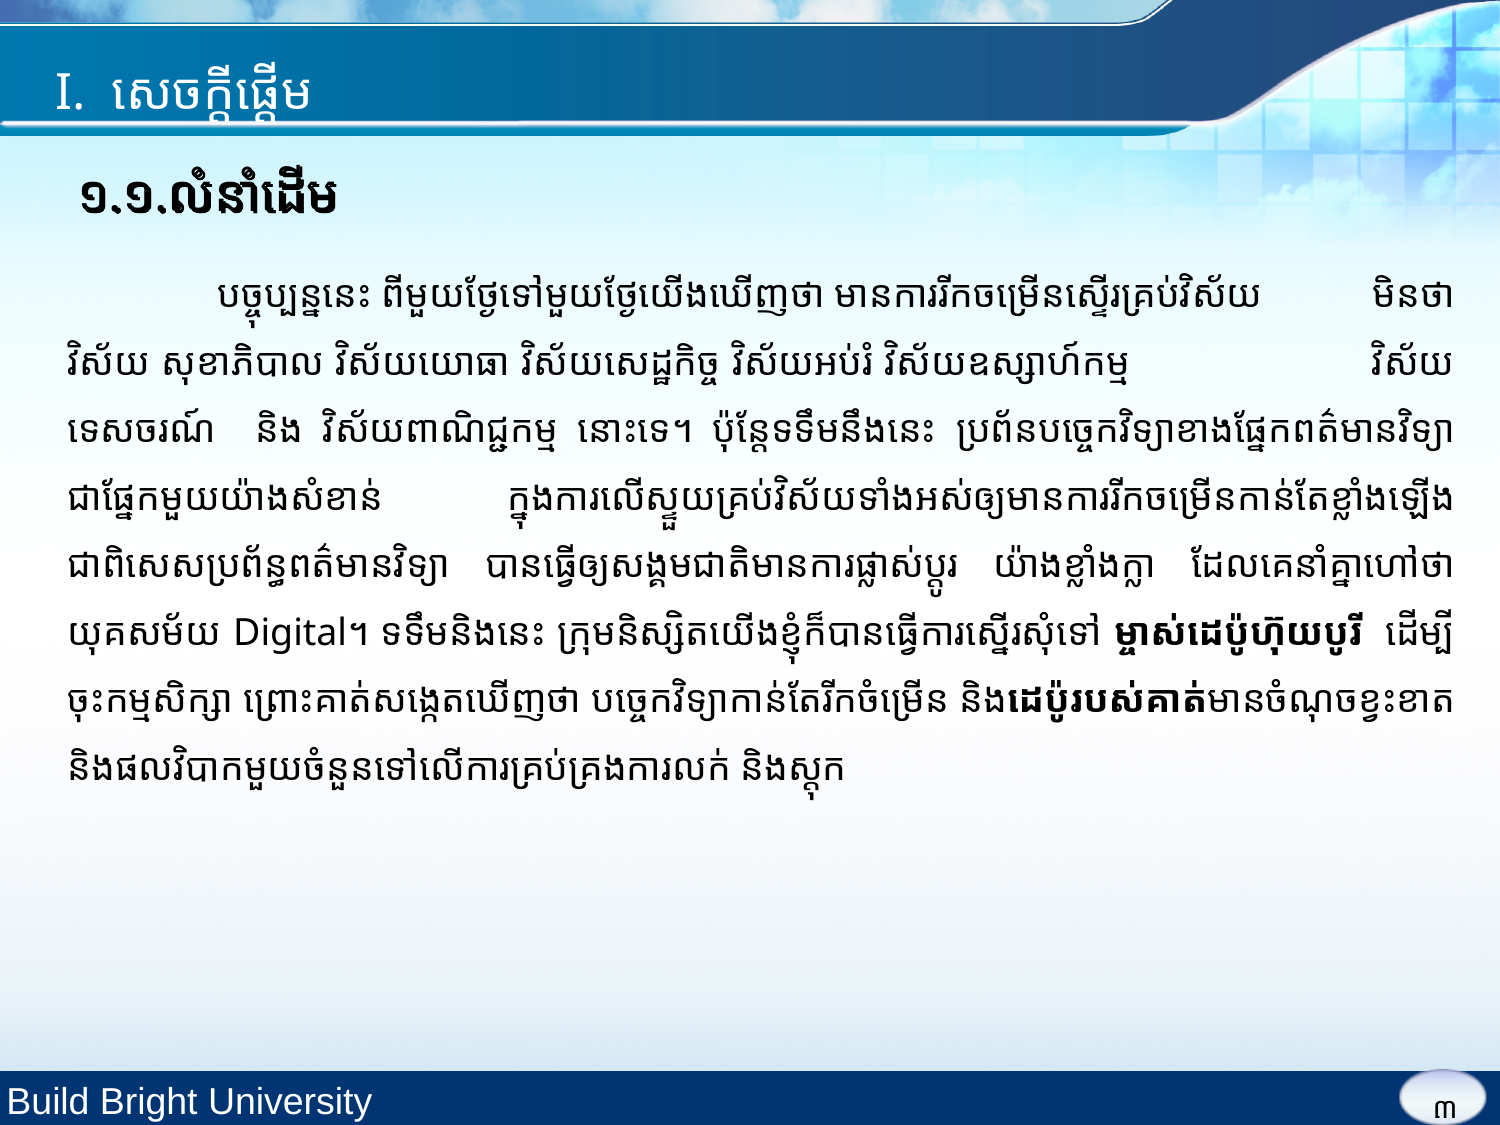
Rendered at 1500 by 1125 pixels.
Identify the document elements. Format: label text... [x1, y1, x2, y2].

text_box I. ​សេចក្តីផ្តើម [55, 29, 1247, 116]
picture [0, 0, 1500, 1125]
text_box បច្ចុប្បន្ន​នេះ ពីមួយថ្ងែទៅមួយថ្ងែយើងឃើញថា មានការរីកចម្រើនស្ទើរគ្រប់វិស័យ មិនថា​វិស័យ សុខាភិបាល វិស័យយោធា វិស័យសេដ្ឋកិច្ច​ វិស័យអប់រំ វិស័យឧស្សាហ៍កម្ម វិស័យទេសចរណ៍ និង វិស័យពាណិជ្ជកម្ម នោះទេ។​ ប៉ុន្តែទទឹមនឹងនេះ ប្រព័នបច្ចេកវិទ្យាខាងផ្នែកពត៌មានវិទ្យាជាផ្នែកមួយយ៉ាងសំខាន់ ក្នុងការលើស្ទួយគ្រប់វិស័យទាំងអស់ឲ្យមានការរីកចម្រើនកាន់តែខ្លាំងឡើង ជាពិសេស​​ប្រព័ន្ធពត៌មានវិទ្យា បានធ្វើឲ្យសង្គមជាតិមានការផ្លាស់ប្តូរ យ៉ាងខ្លាំងក្លា ដែលគេនាំគ្នាហៅថា​ យុគសម័យ Digital។ ទទឹមនិងនេះ ក្រុមនិស្សិតយើងខ្ញុំក៏បានធ្វើការស្នើរសុំ​ទៅ ម្ចាស់ដេប៉ូហ៊ុយបូរី ដើម្បីចុះកម្មសិក្សា ព្រោះគាត់សង្កេតឃើញថា បច្ចេកវិទ្យាកាន់តែរីកចំម្រើន និងដេប៉ូរបស់គាត់មានចំណុចខ្វះខាតនិងផលវិបាកមួយចំនួនទៅលើការគ្រប់គ្រងការលក់ និងស្តុក [18, 240, 1470, 795]
text_box ១.១.លំនាំដើម [0, 140, 1408, 242]
text_box [0, 1071, 1364, 1125]
text_box Build Bright University [0, 1076, 395, 1125]
